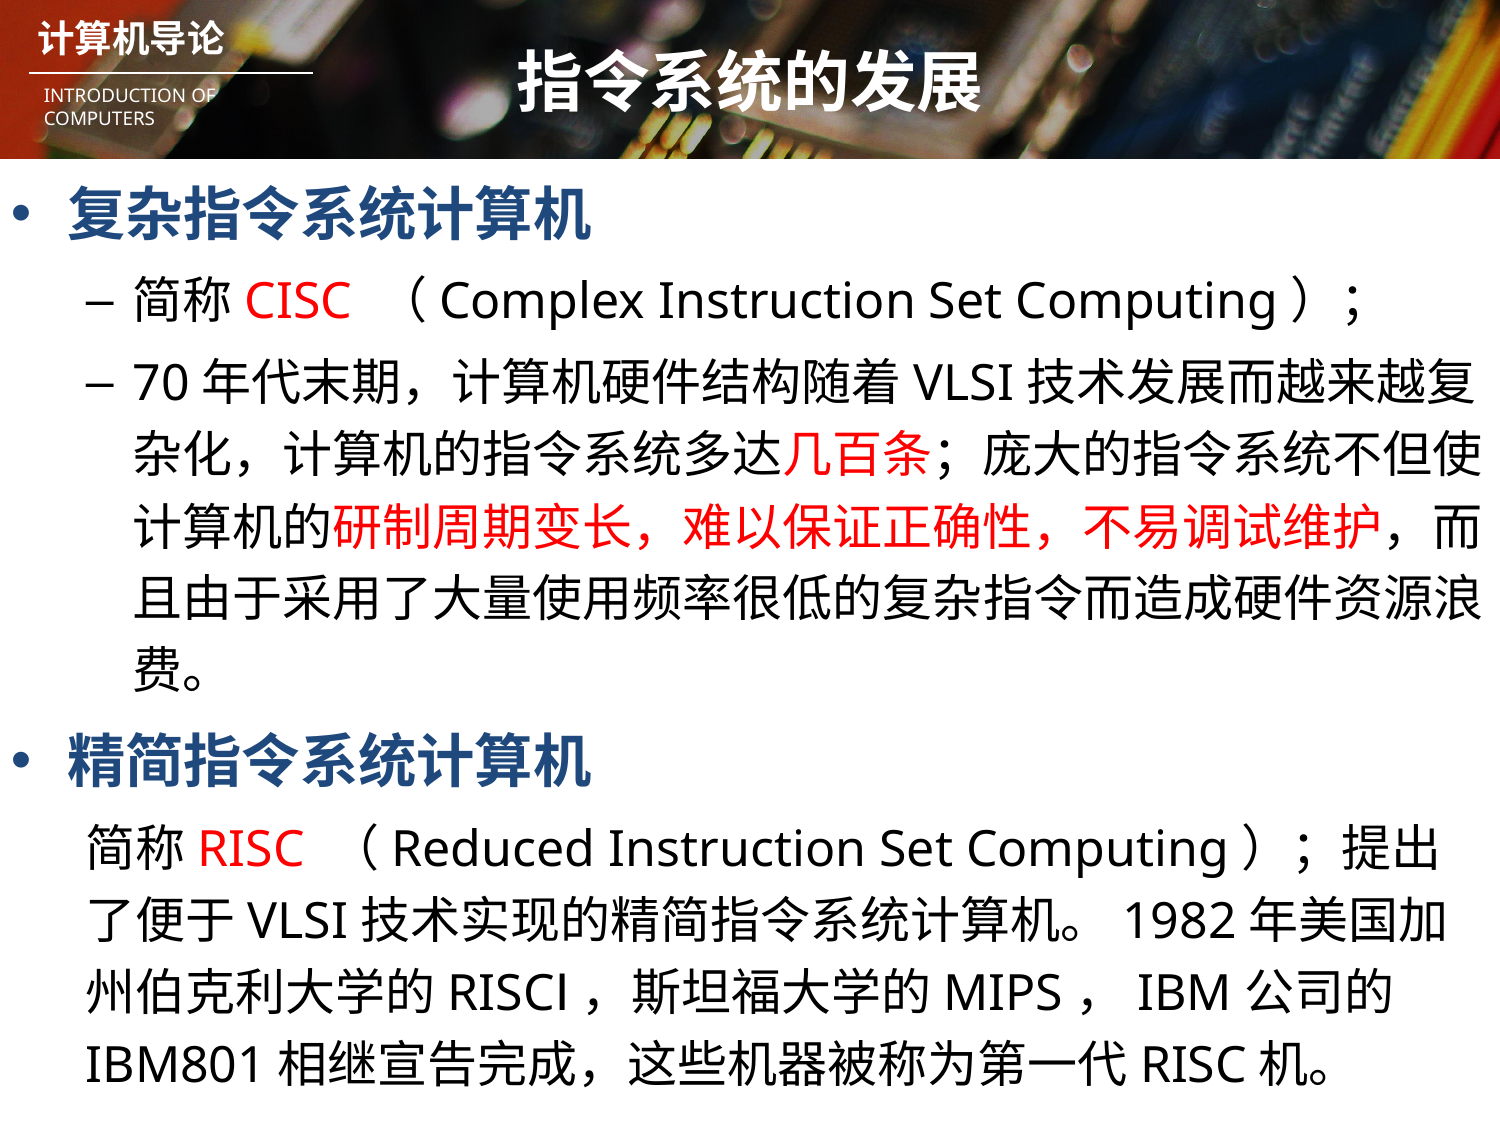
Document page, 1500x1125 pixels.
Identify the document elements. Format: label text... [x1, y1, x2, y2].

list 复杂指令系统计算机 简称CISC （Complex Instruction Set Computing）； 70年代末期，计算机硬件结构随着VLSI技术发展而越来越复杂化，计算机的指令系统多达几百条；庞大的指令系统不但使计算机的研制周期变长，难以保证正确性，不易调试维护，而且由于采用了大量使用频率很低的复杂指令而造成硬件资源浪费。 精简指令系统计算机 简称RISC （Reduced Instruction Set Computing）；提出了便于VLSI技术实现的精简指令系统计算机。1982年美国加州伯克利大学的RISCⅠ，斯坦福大学的MIPS，IBM公司的IBM801相继宣告完成，这些机器被称为第一代RISC机。 [0, 155, 1500, 1042]
title 指令系统的发展 [76, 21, 1424, 138]
picture [0, 0, 1500, 155]
